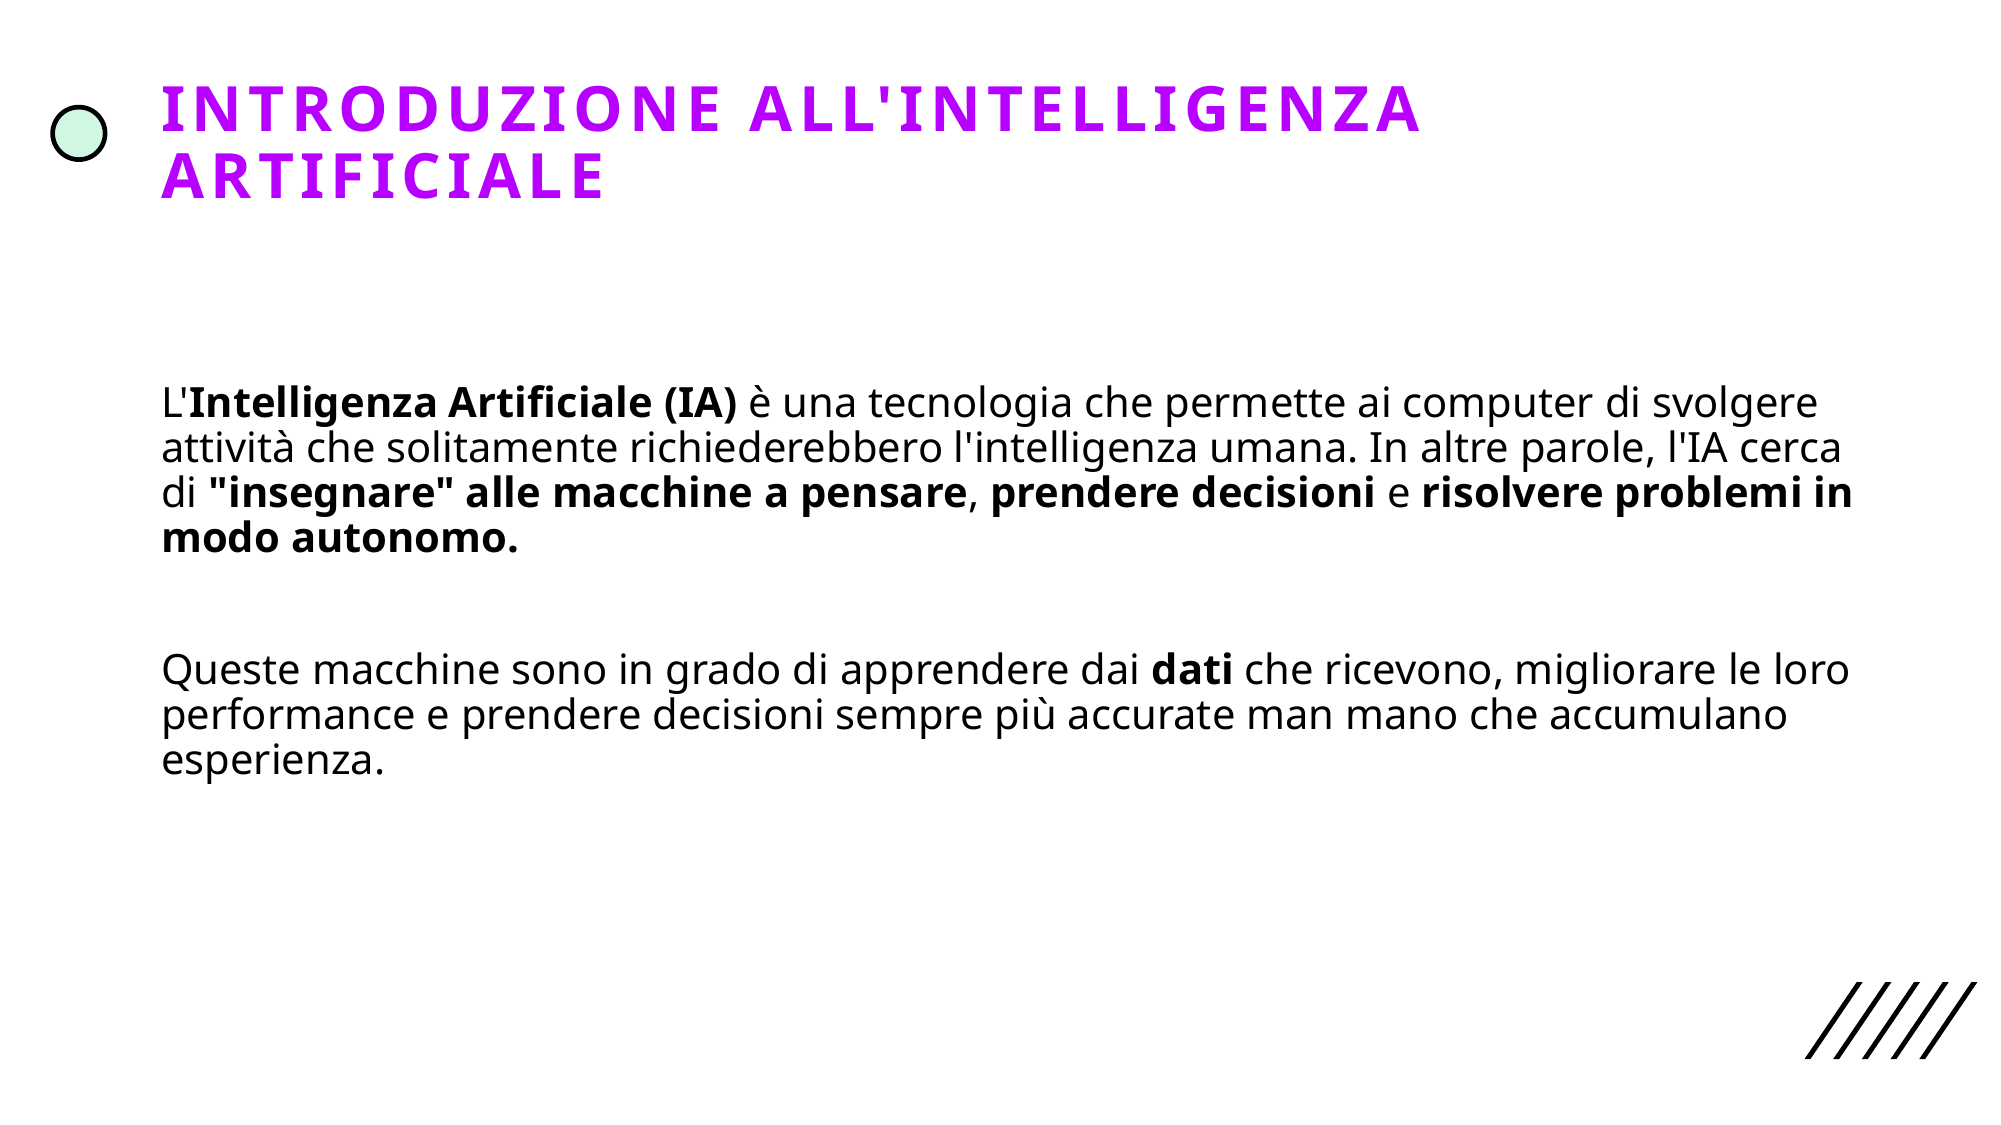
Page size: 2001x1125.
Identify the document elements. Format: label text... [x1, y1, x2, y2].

text_box Introduzione all'Intelligenza Artificiale [146, 55, 1854, 220]
list L'Intelligenza Artificiale (IA) è una tecnologia che permette ai computer di svolgere attività che solitamente richiederebbero l'intelligenza umana. In altre parole, l'IA cerca di "insegnare" alle macchine a pensare, prendere decisioni e risolvere problemi in modo autonomo. Queste macchine sono in grado di apprendere dai dati che ricevono, migliorare le loro performance e prendere decisioni sempre più accurate man mano che accumulano esperienza. [146, 373, 1872, 1040]
